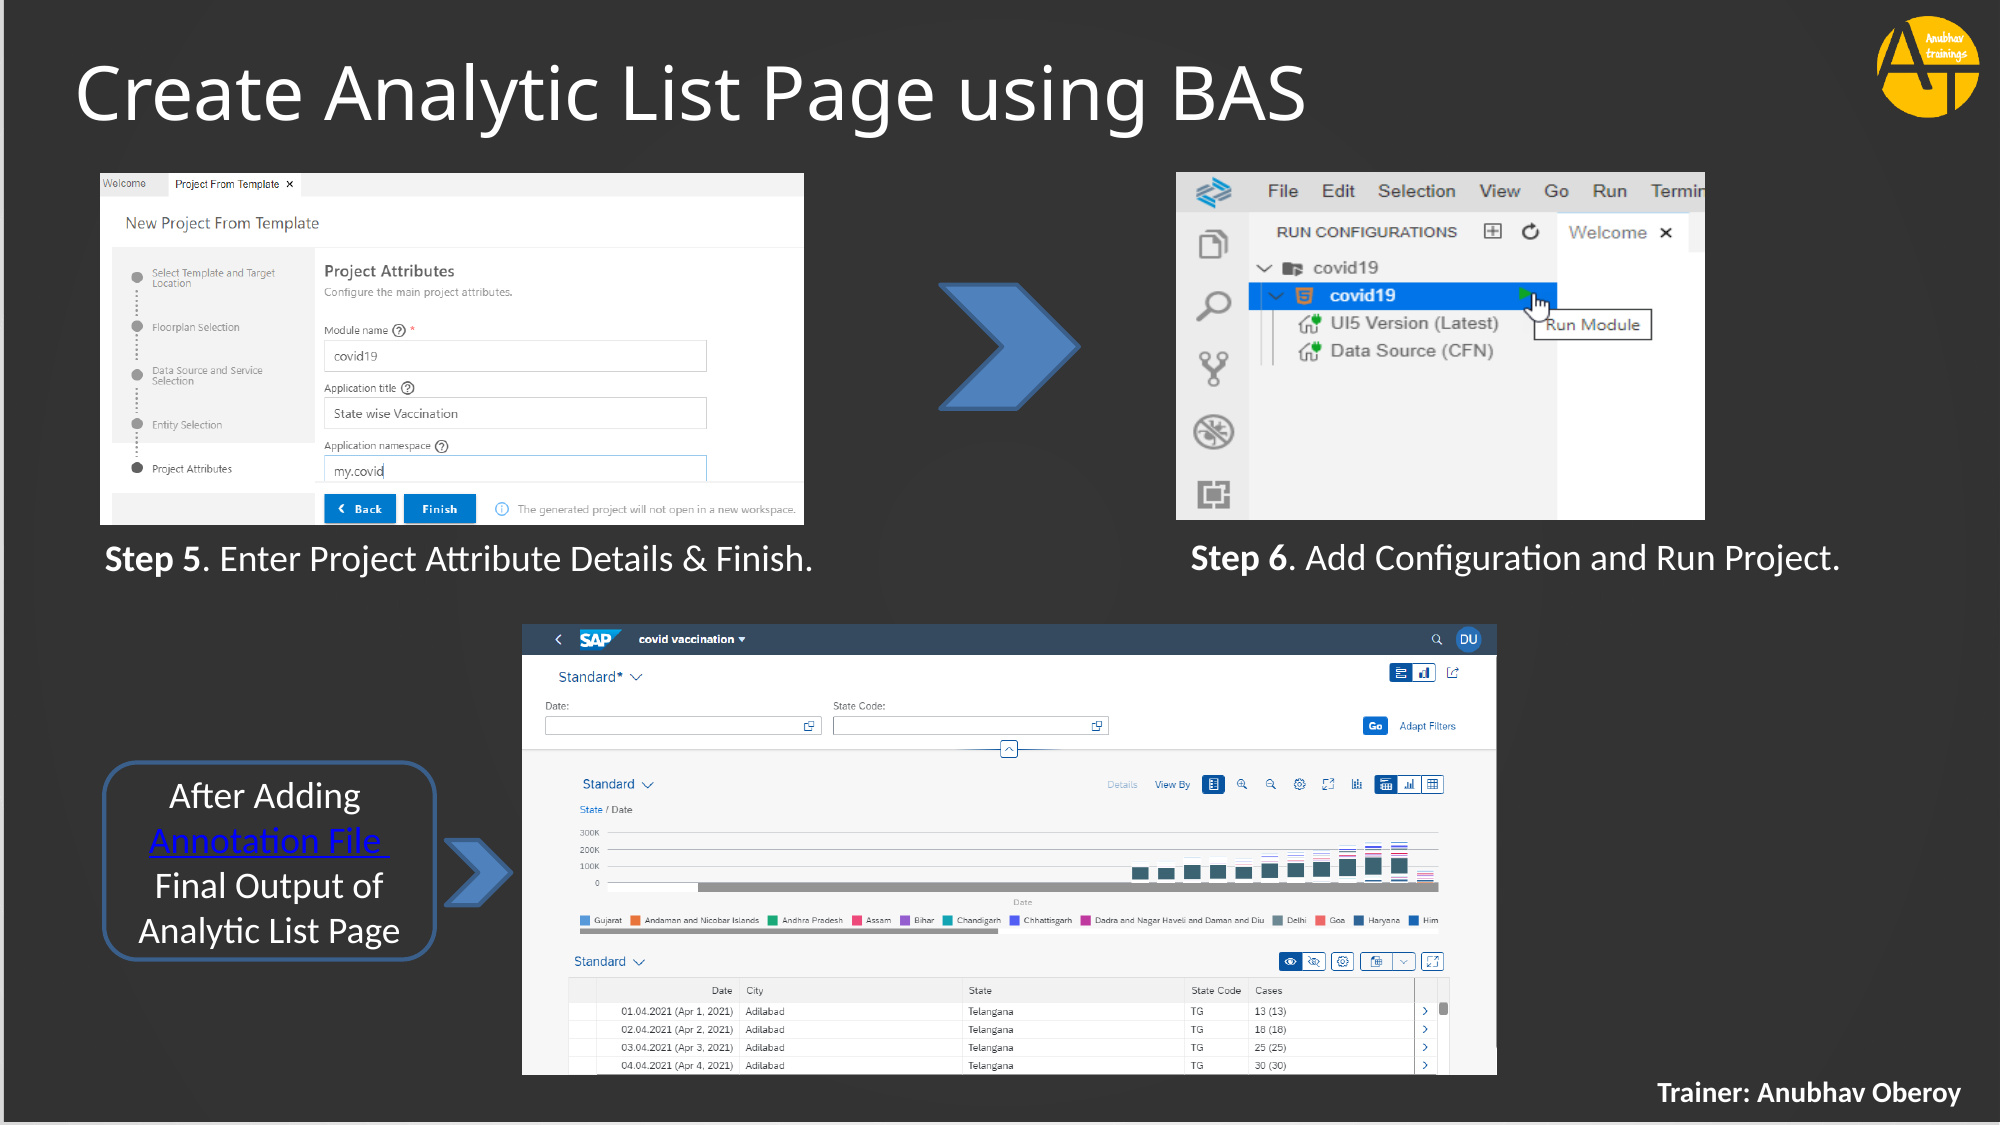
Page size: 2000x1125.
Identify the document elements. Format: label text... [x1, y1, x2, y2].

text_box Step 6. Add Configuration and Run Project. [1176, 525, 1912, 586]
text_box After Adding Annotation File Final Output of Analytic List Page [102, 760, 437, 962]
text_box [938, 282, 1081, 411]
text_box [443, 837, 514, 908]
picture [521, 624, 1497, 1075]
picture [1175, 172, 1705, 520]
title Create Analytic List Page using BAS [54, 32, 1900, 149]
text_box [2, 0, 2000, 1124]
text_box Step 5. Enter Project Attribute Details & Finish. [90, 527, 863, 587]
footer Trainer: Anubhav Oberoy [1625, 1061, 1994, 1121]
picture [1866, 9, 1985, 126]
picture [99, 173, 804, 525]
